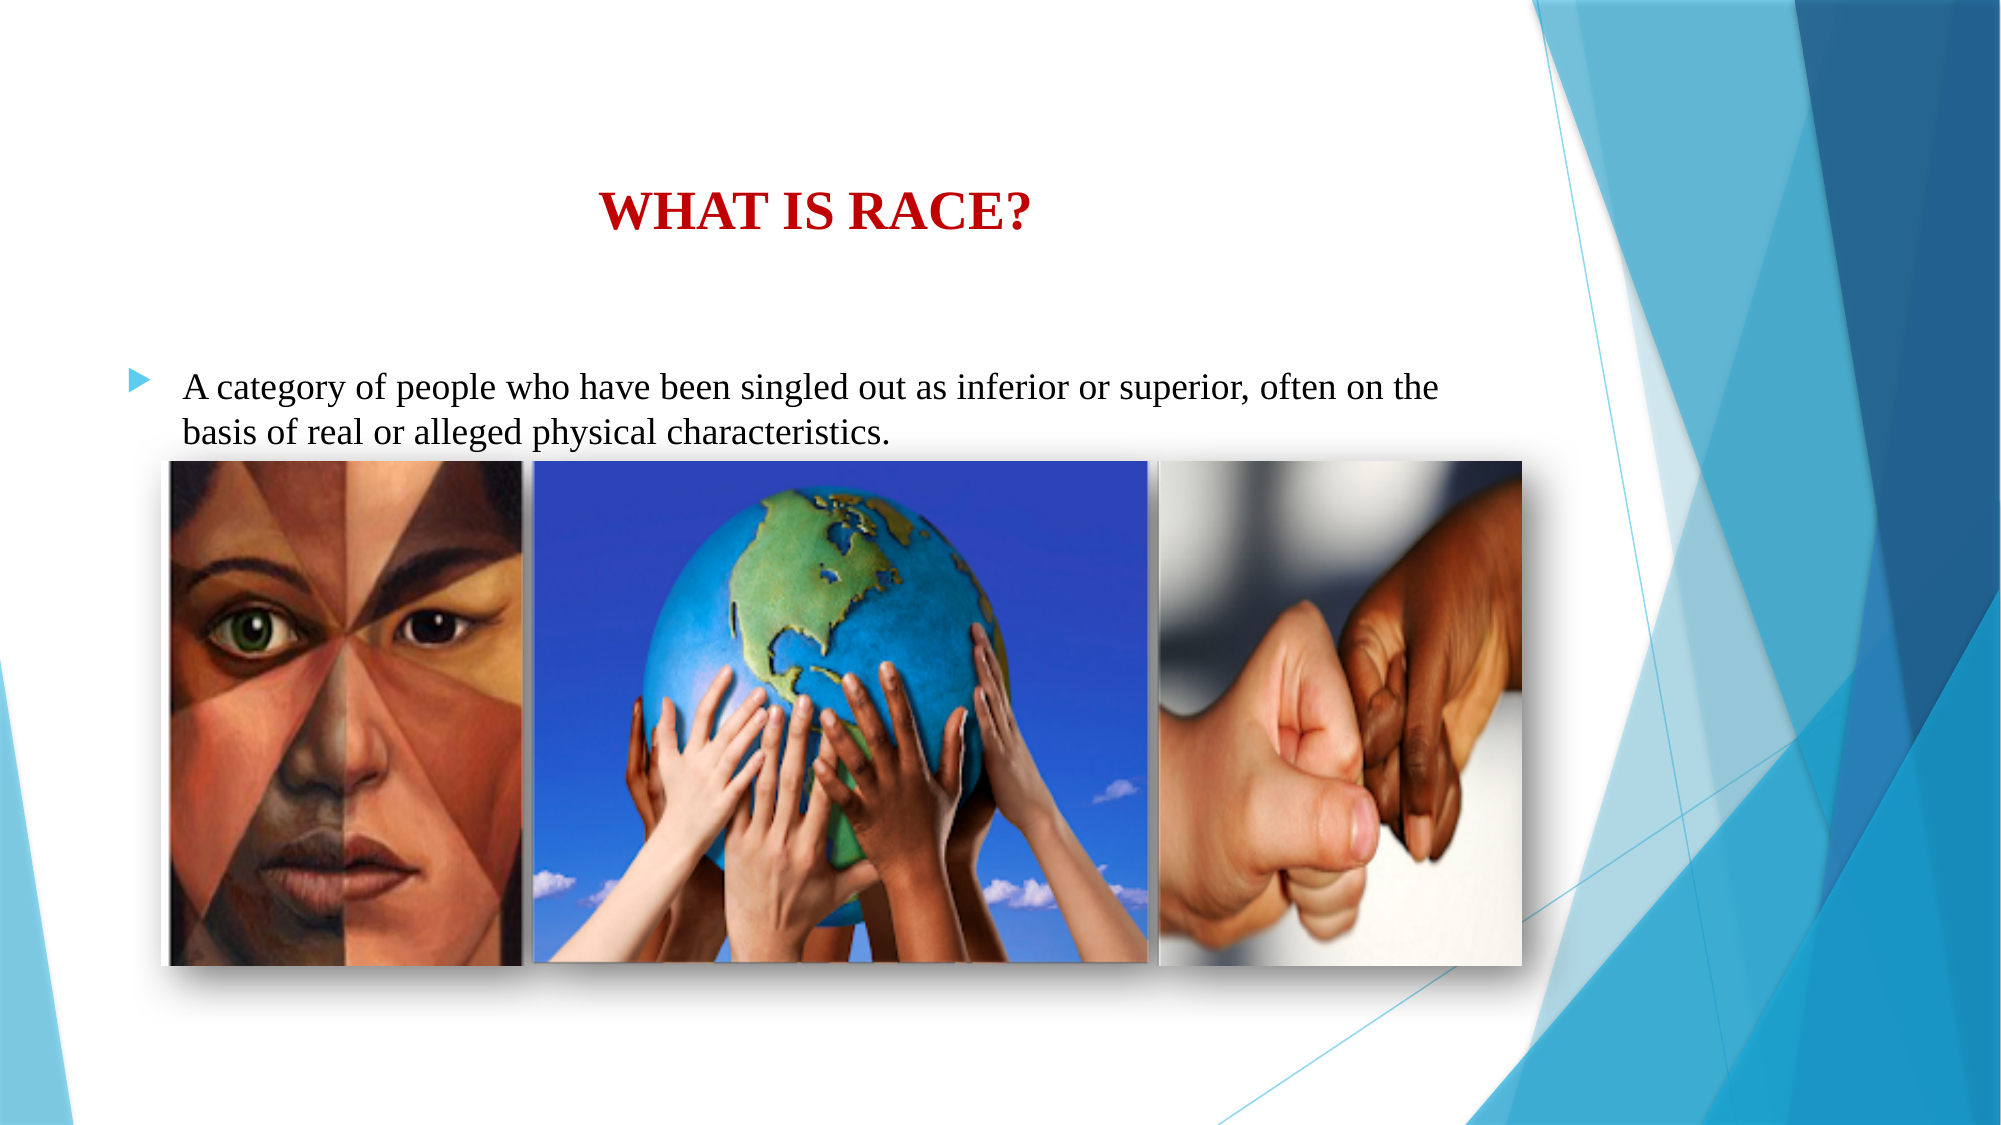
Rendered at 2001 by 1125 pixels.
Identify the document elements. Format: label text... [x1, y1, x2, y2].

picture [160, 461, 1522, 967]
title WHAT IS RACE? [111, 99, 1522, 317]
list A category of people who have been singled out as inferior or superior, often on the basis of real or alleged physical characteristics. [111, 354, 1522, 992]
